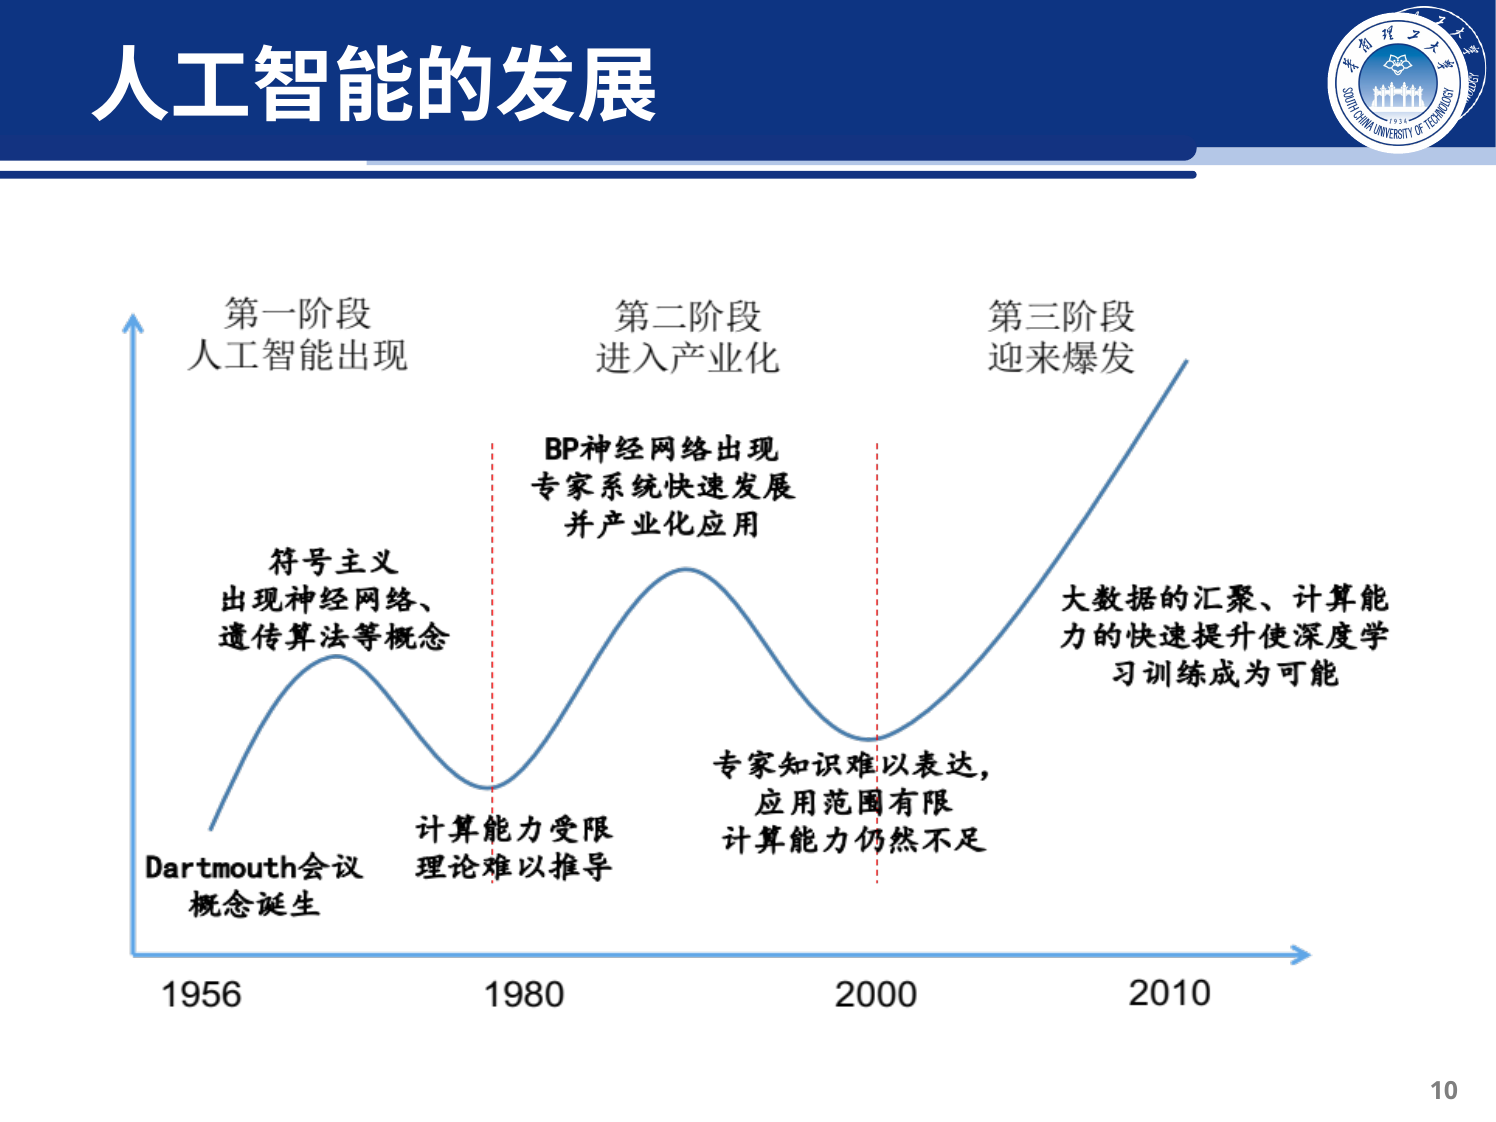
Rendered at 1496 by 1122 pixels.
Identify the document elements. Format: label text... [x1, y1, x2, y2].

picture [110, 277, 1412, 1035]
slide_number 10 [1411, 1070, 1477, 1112]
title 人工智能的发展 [74, 25, 1384, 118]
picture [1335, 0, 1496, 148]
